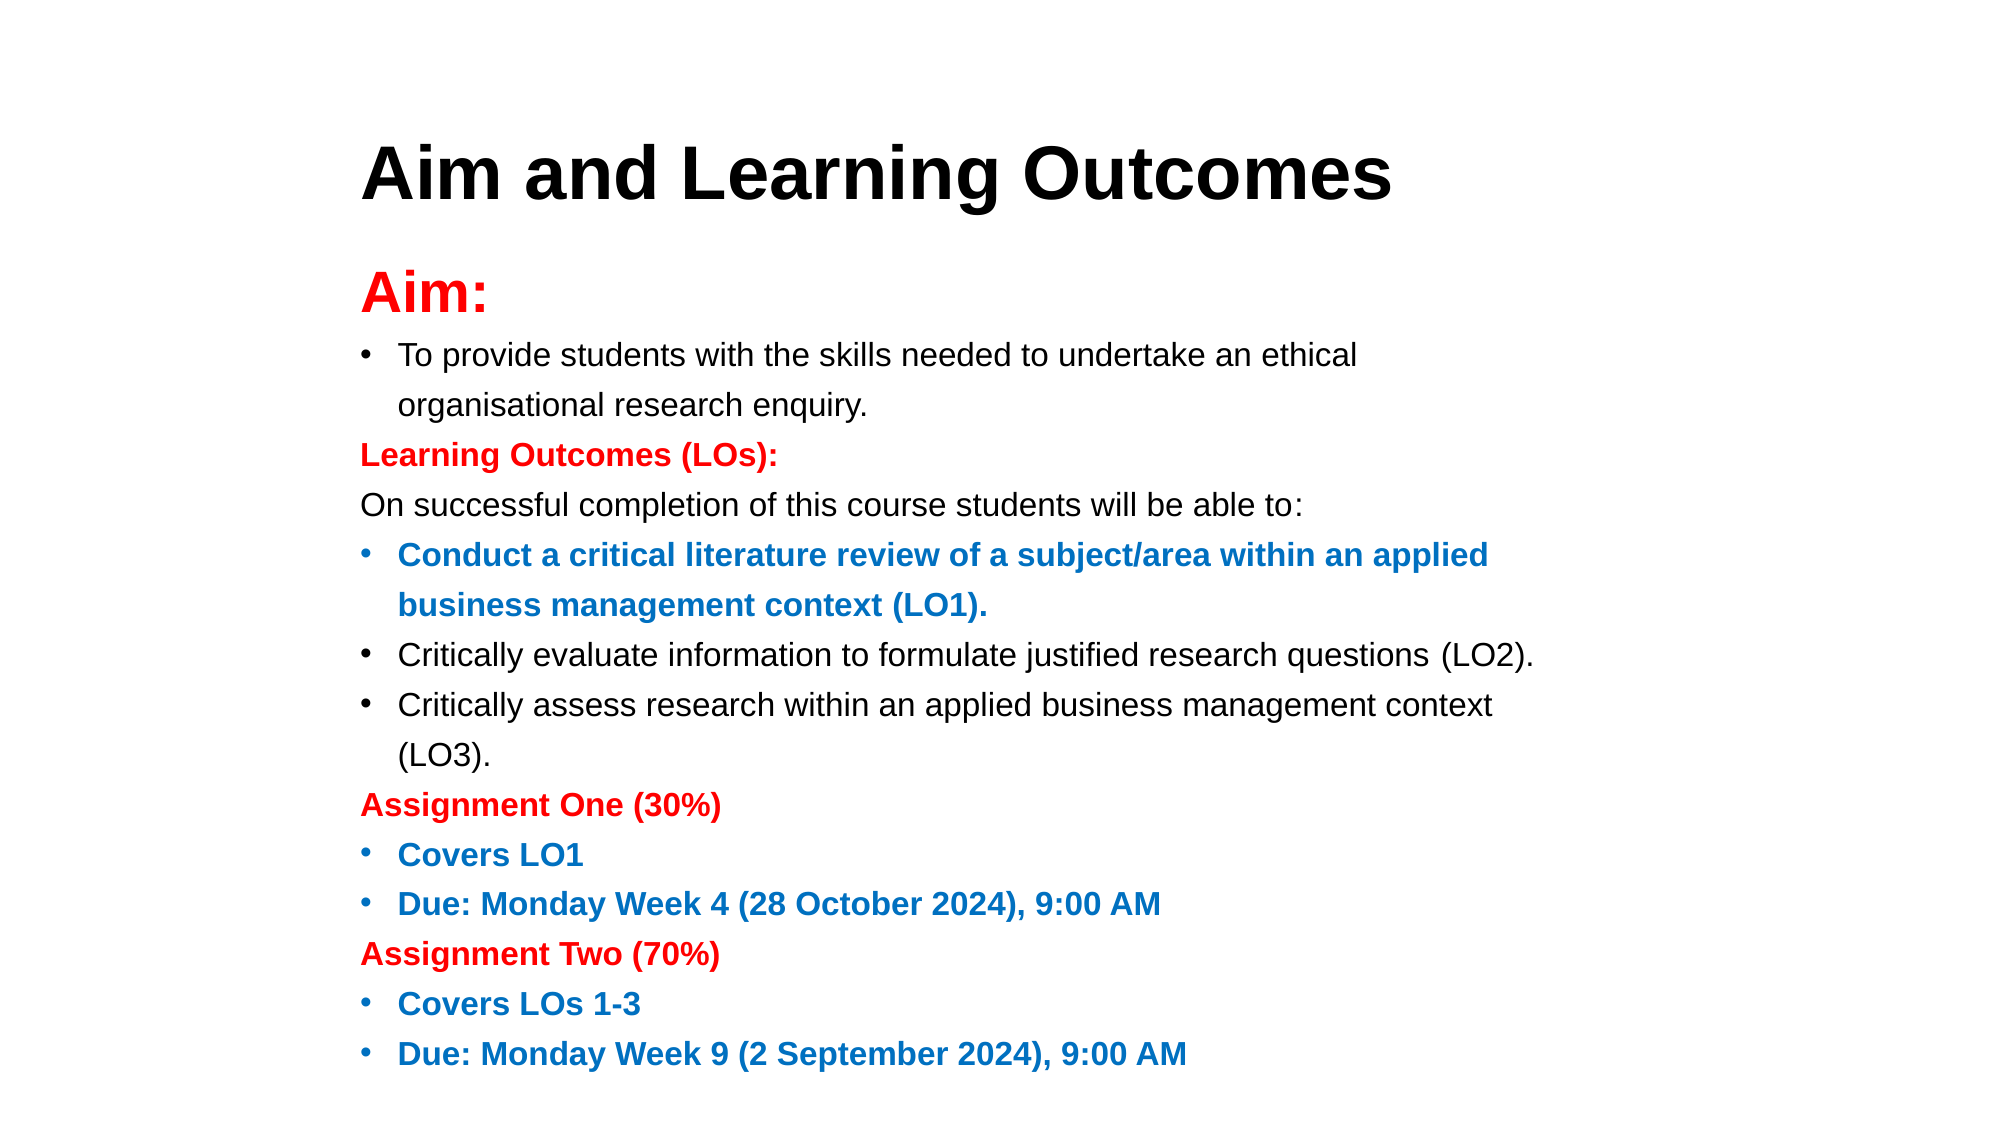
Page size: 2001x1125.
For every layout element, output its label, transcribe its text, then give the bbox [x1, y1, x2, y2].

list Aim: To provide students with the skills needed to undertake an ethical organisational research enquiry. Learning Outcomes (LOs): On successful completion of this course students will be able to: Conduct a critical literature review of a subject/area within an applied business management context (LO1). Critically evaluate information to formulate justified research questions (LO2). Critically assess research within an applied business management context (LO3). Assignment One (30%) Covers LO1 Due: Monday Week 4 (28 October 2024), 9:00 AM Assignment Two (70%) Covers LOs 1-3 Due: Monday Week 9 (2 September 2024), 9:00 AM [345, 227, 1552, 1125]
title Aim and Learning Outcomes [345, 98, 1613, 252]
